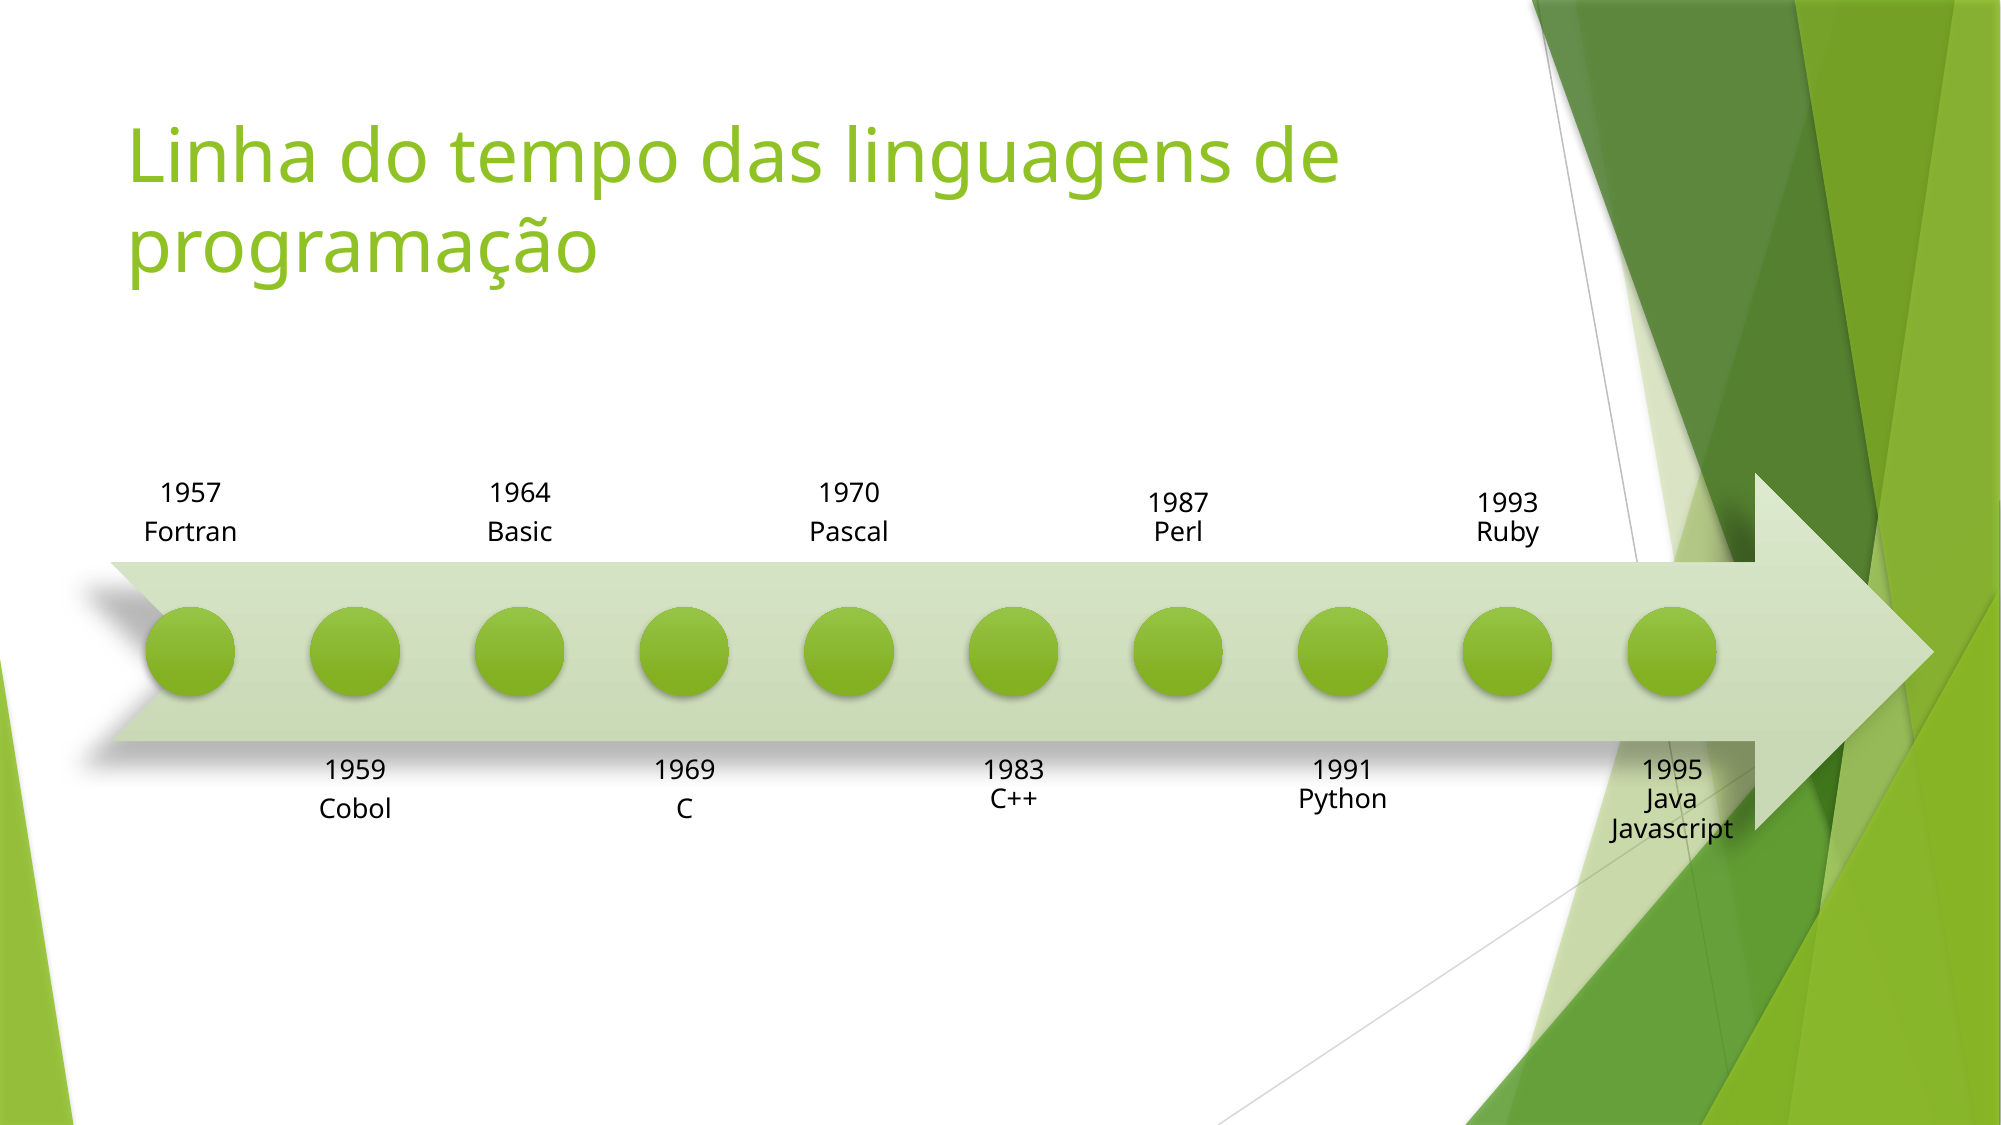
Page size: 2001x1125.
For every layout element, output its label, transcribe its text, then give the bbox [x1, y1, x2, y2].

title Linha do tempo das linguagens de programação [111, 99, 1522, 202]
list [110, 204, 1935, 1099]
